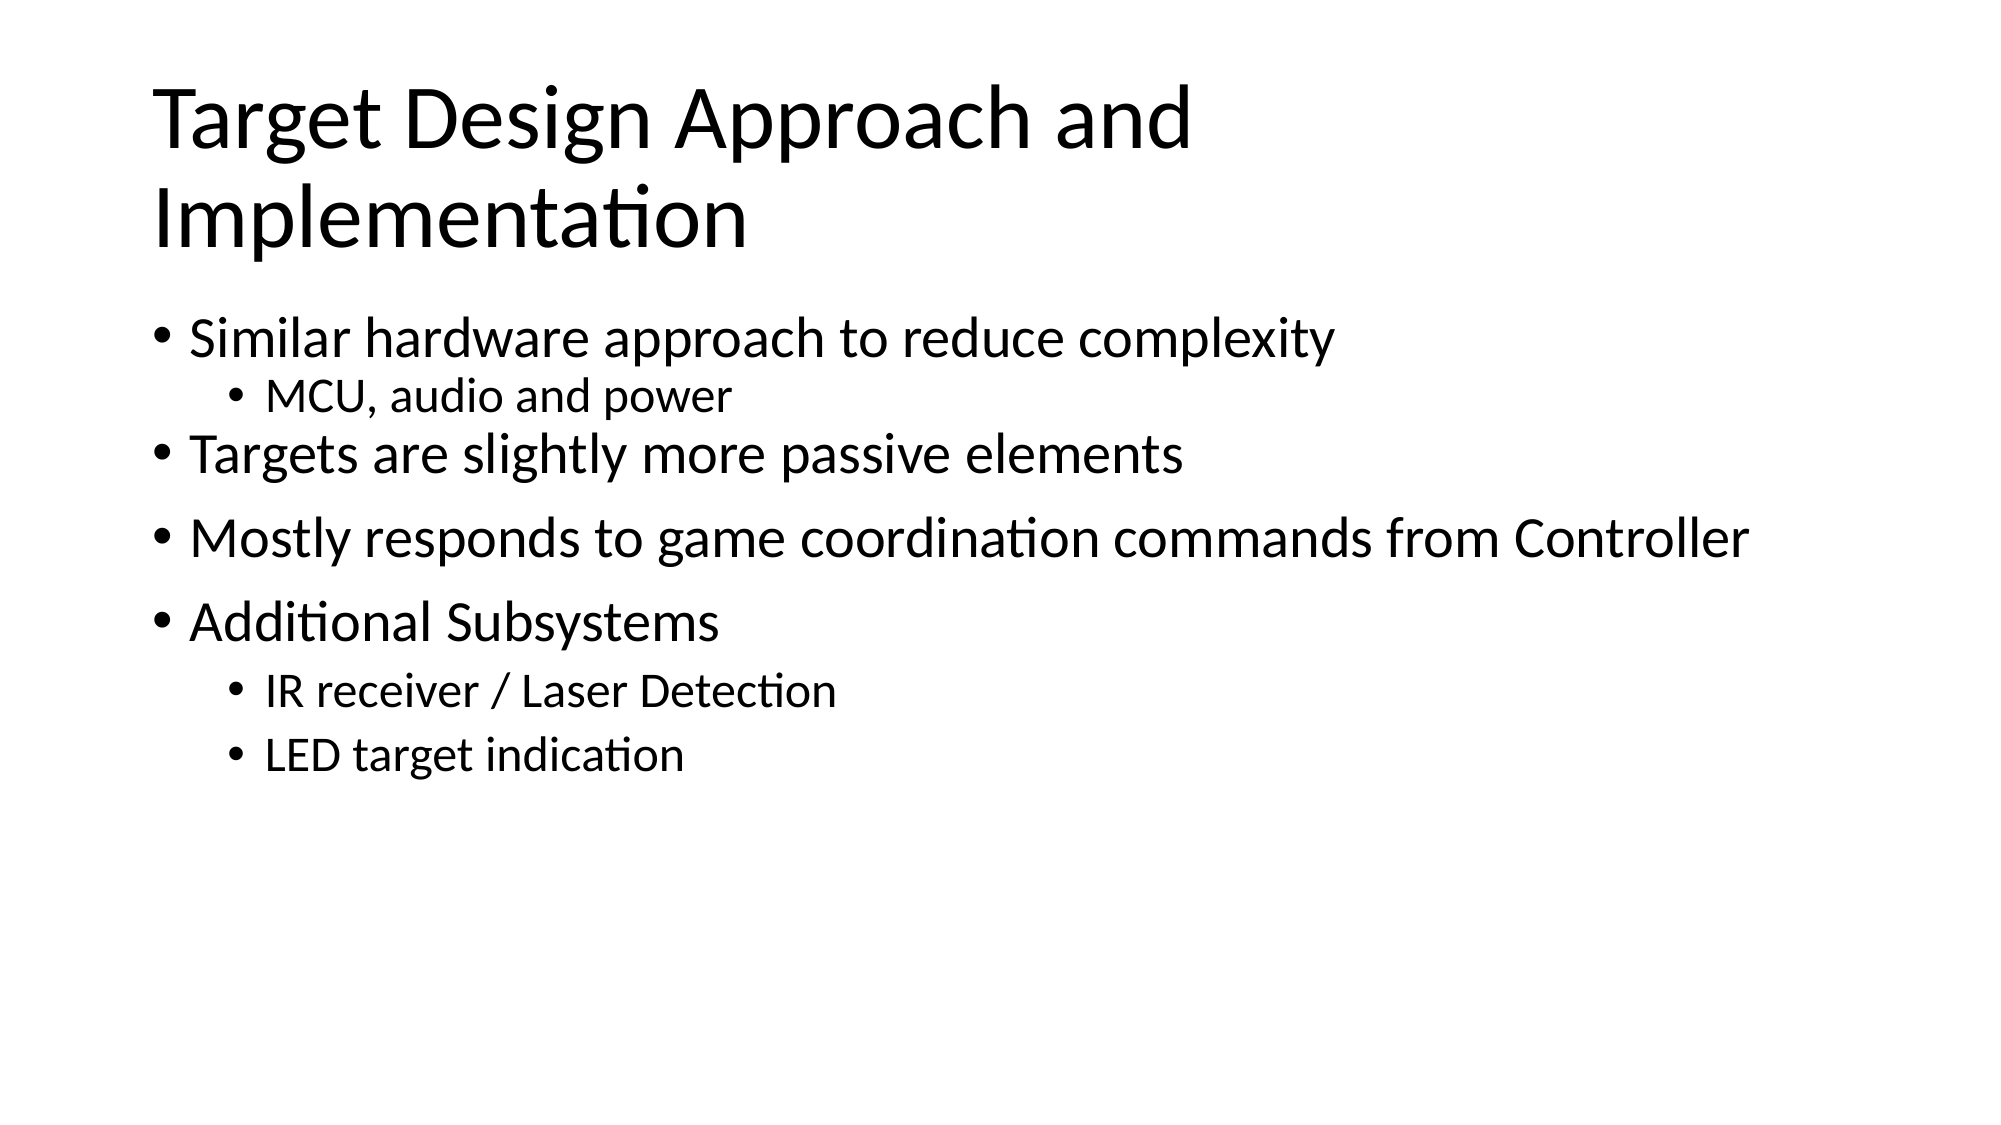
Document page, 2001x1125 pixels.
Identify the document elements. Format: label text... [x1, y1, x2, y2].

list Similar hardware approach to reduce complexity MCU, audio and power Targets are slightly more passive elements Mostly responds to game coordination commands from Controller Additional Subsystems IR receiver / Laser Detection LED target indication [137, 299, 1863, 1014]
title Target Design Approach and Implementation [137, 59, 1471, 278]
